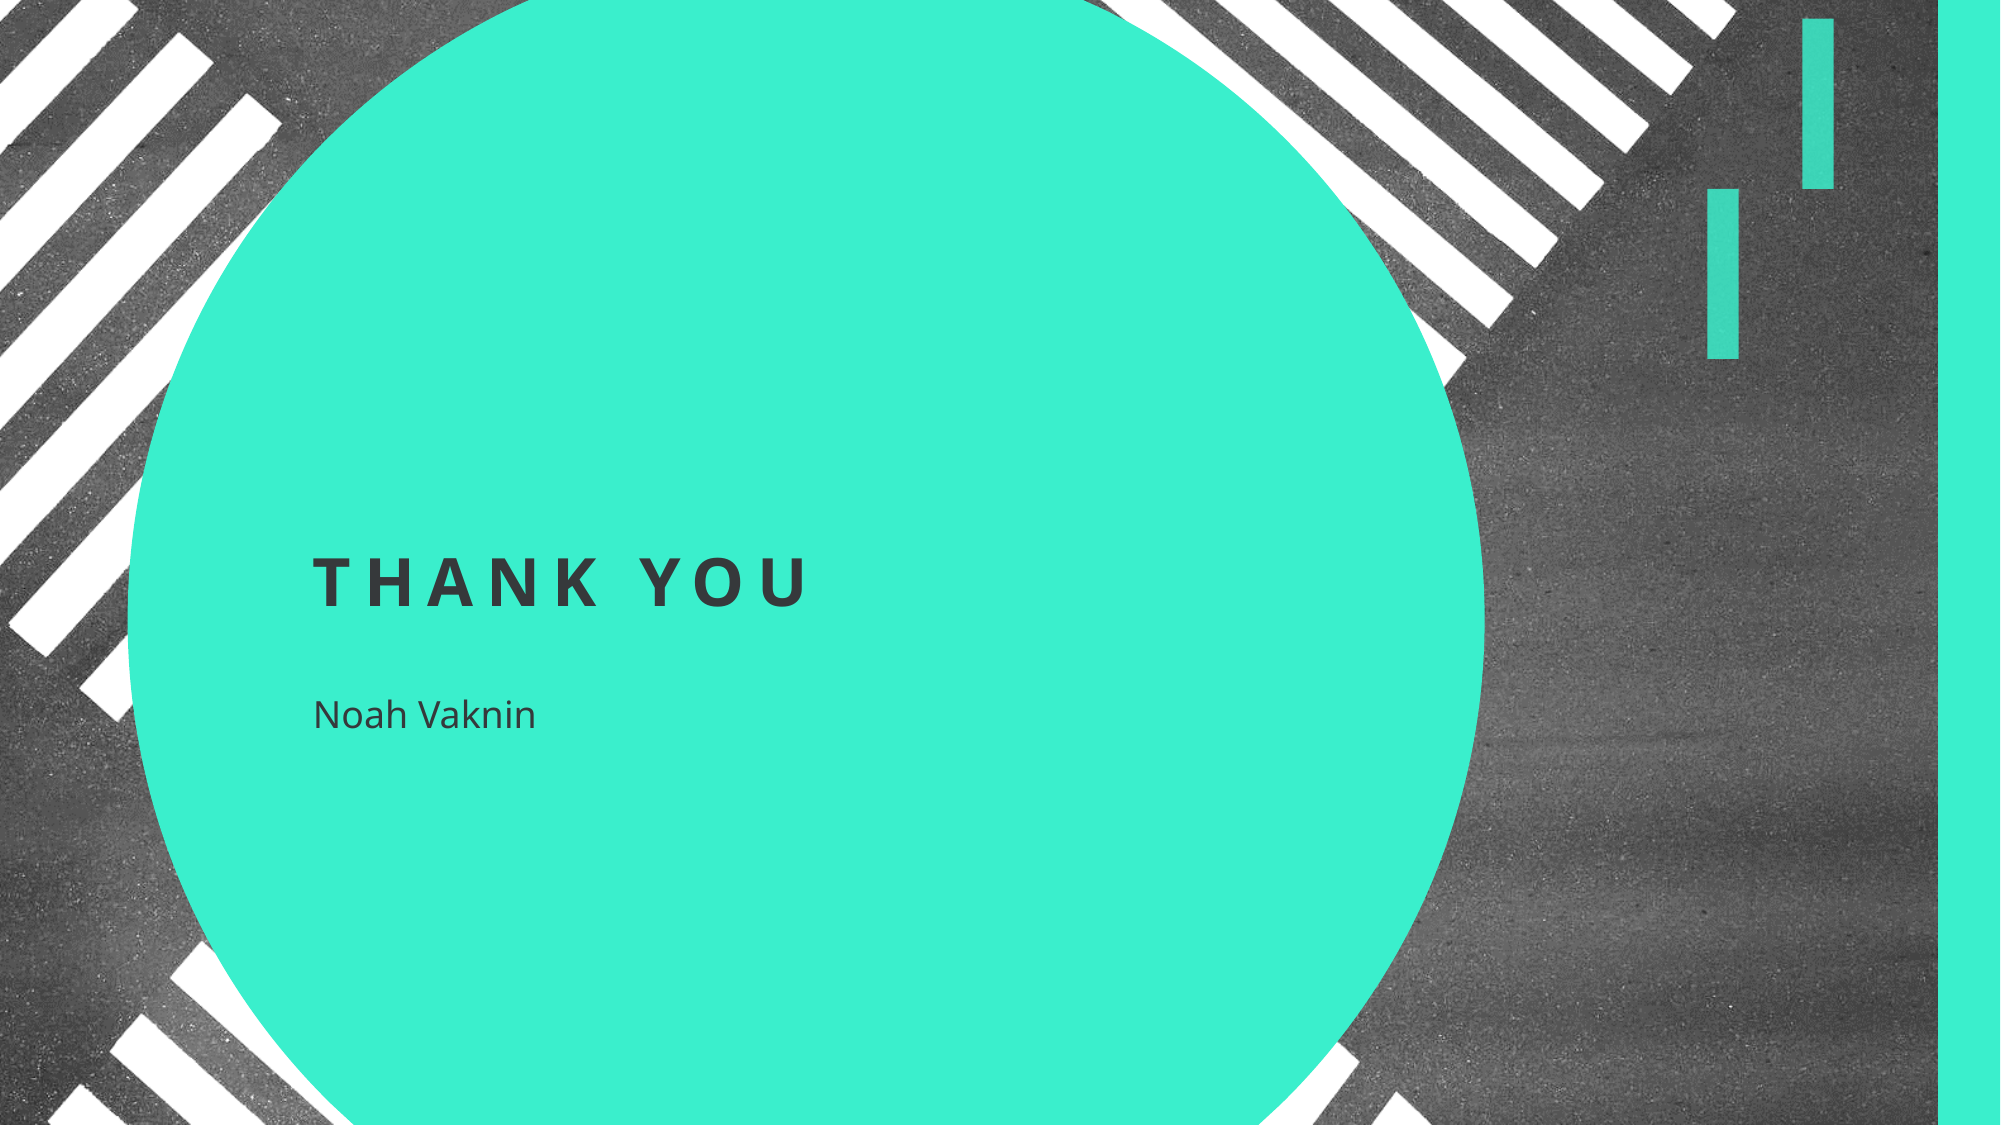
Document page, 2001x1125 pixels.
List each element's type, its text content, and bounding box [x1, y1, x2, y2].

title THANK YOU [312, 358, 1295, 621]
picture [0, 0, 526, 1125]
picture [1086, 0, 1938, 1125]
list Noah Vaknin [312, 668, 1206, 775]
